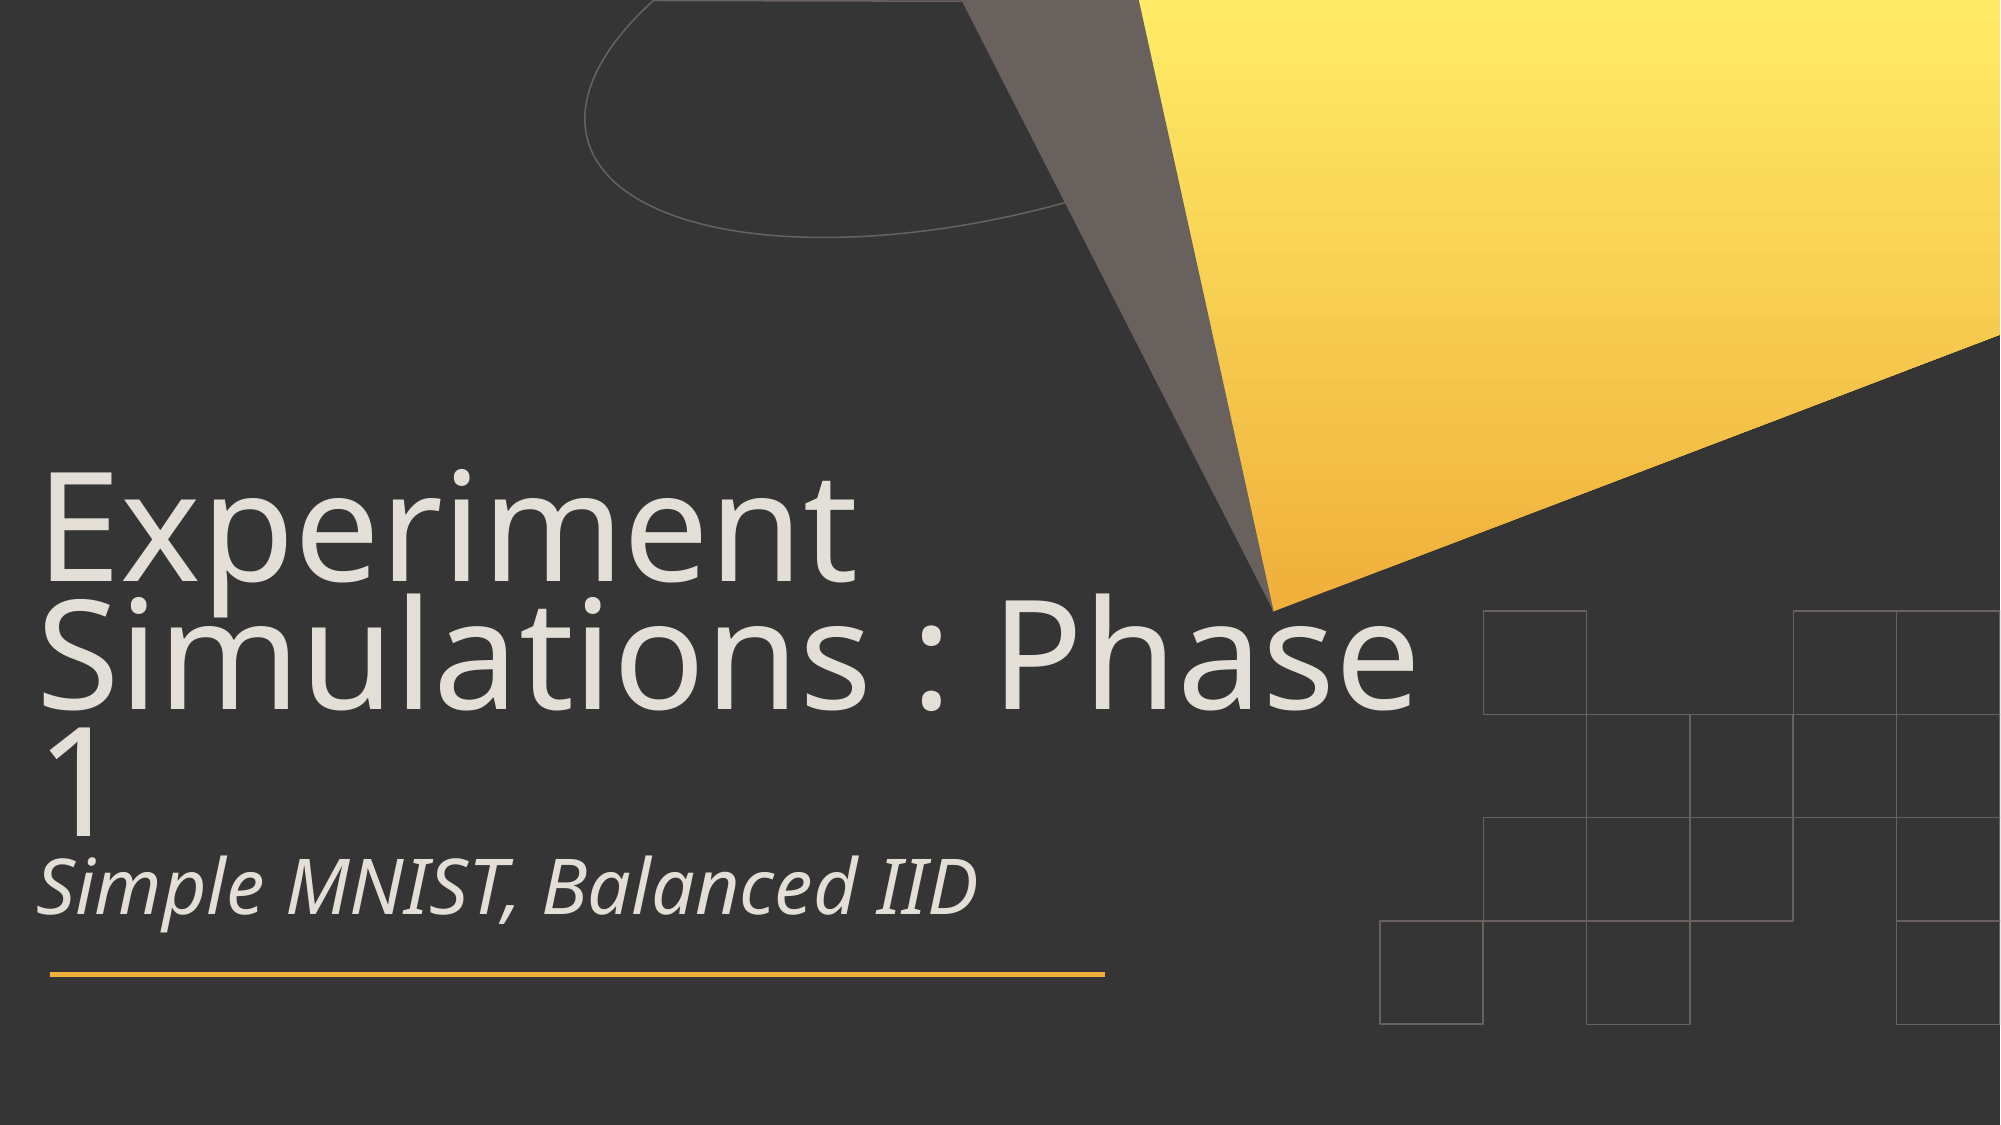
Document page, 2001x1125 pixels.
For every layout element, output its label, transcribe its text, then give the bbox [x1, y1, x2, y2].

title Experiment Simulations : Phase 1 Simple MNIST, Balanced IID [16, 632, 1553, 948]
